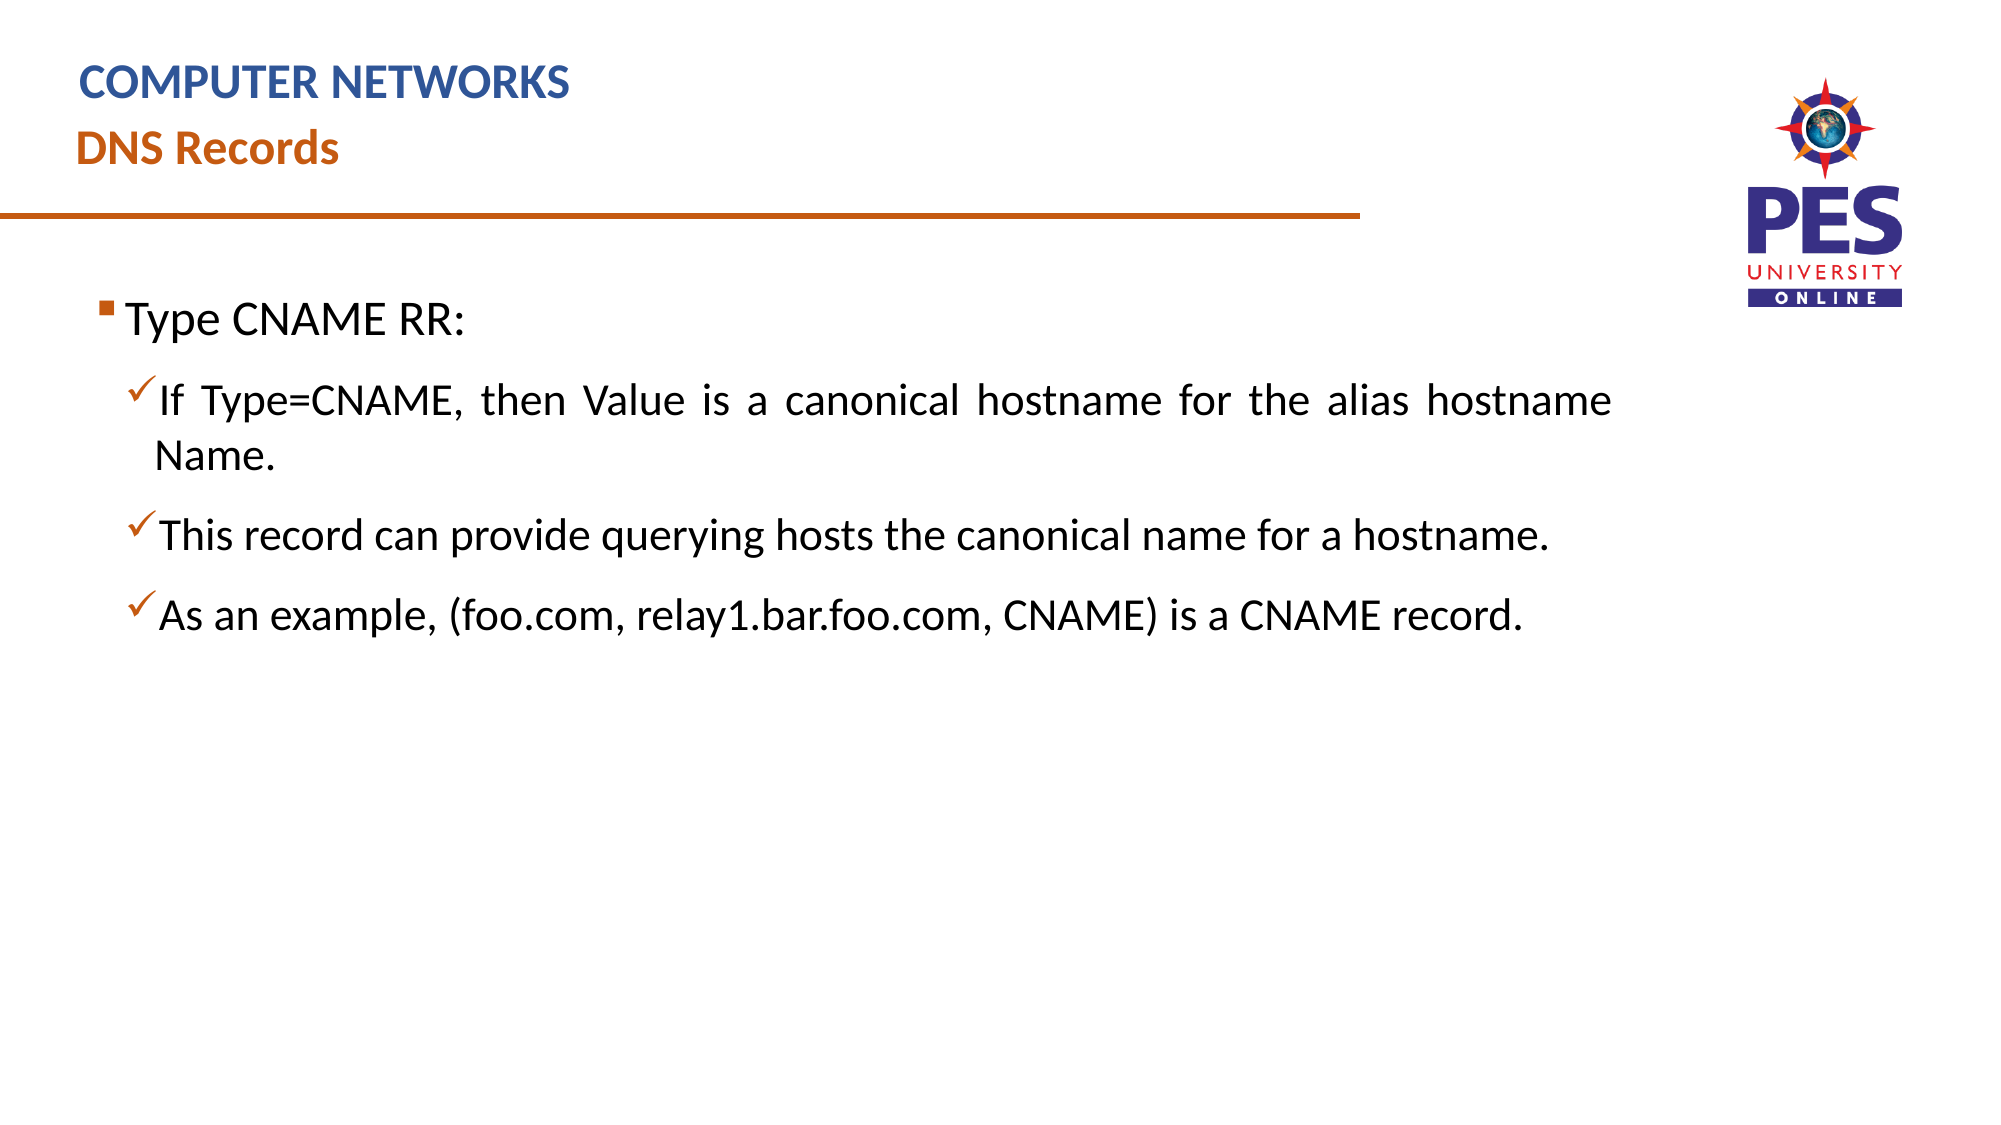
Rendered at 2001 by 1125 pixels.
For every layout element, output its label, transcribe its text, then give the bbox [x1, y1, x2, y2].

text_box DNS Records [60, 106, 1374, 182]
text_box Type CNAME RR: If Type=CNAME, then Value is a canonical hostname for the alias hostname Name. This record can provide querying hosts the canonical name for a hostname. As an example, (foo.com, relay1.bar.foo.com, CNAME) is a CNAME record. [51, 277, 1629, 1048]
picture [1748, 76, 1902, 307]
text_box COMPUTER NETWORKS [64, 41, 1295, 106]
